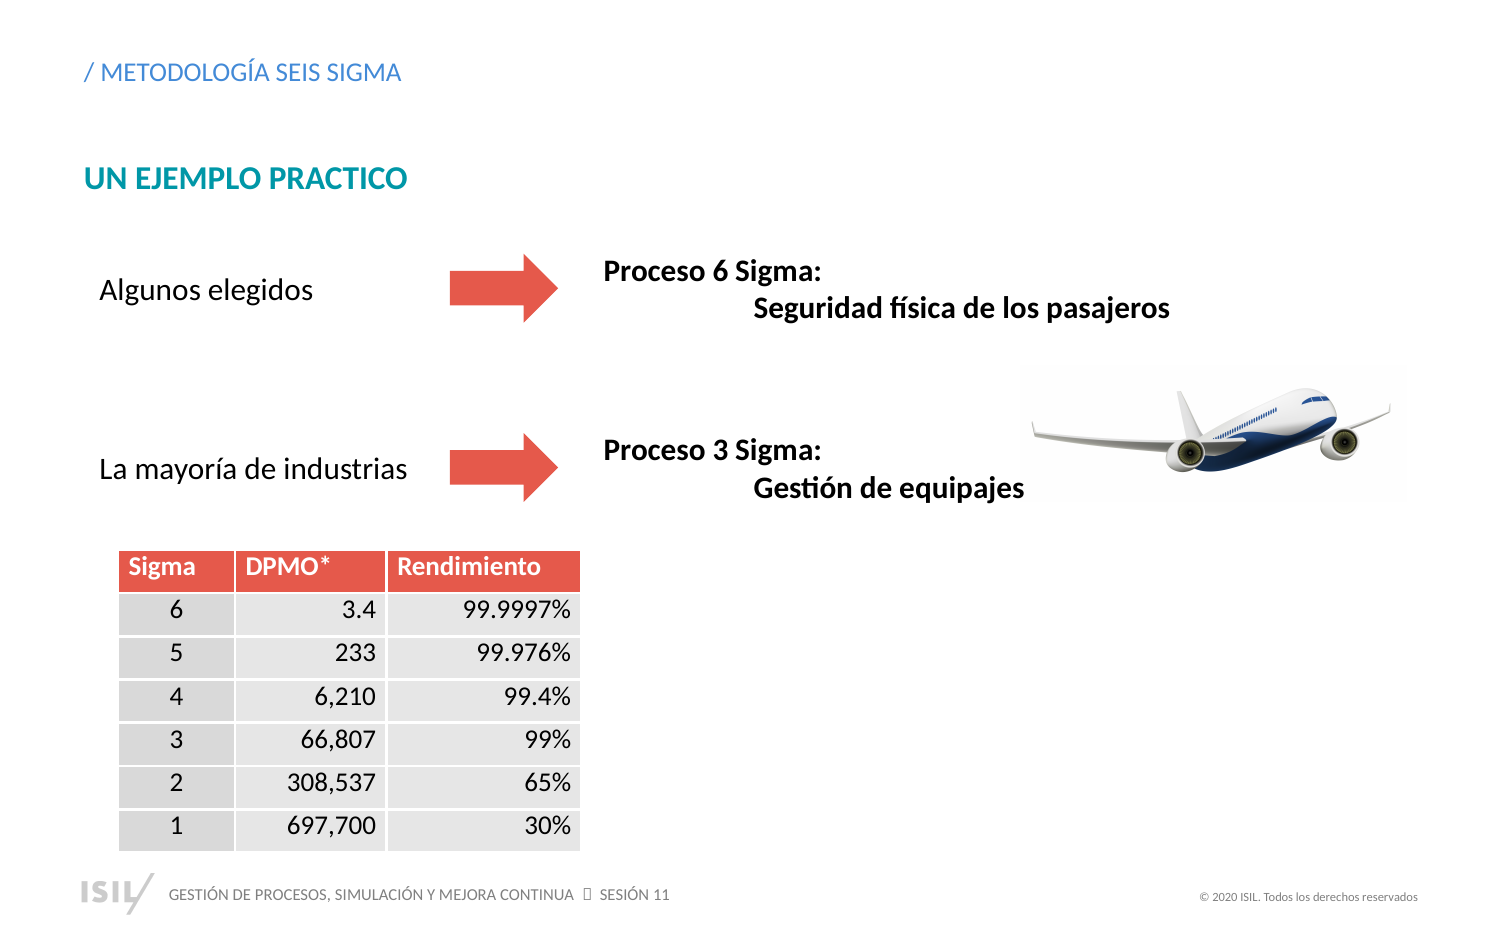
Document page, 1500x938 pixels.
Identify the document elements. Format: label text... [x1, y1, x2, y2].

table_cell 233 [236, 638, 385, 678]
table_header Sigma [119, 551, 234, 592]
text_box Algunos elegidos [84, 261, 469, 314]
table_cell 4 [119, 681, 234, 721]
table_cell 3 [119, 724, 234, 765]
table_header Rendimiento [388, 551, 580, 592]
table_cell 697,700 [236, 811, 385, 851]
text_box [447, 251, 561, 325]
table_cell 30% [388, 811, 580, 851]
table_cell 99.976% [388, 638, 580, 678]
table_cell 5 [119, 638, 234, 678]
text_box Proceso 6 Sigma: Seguridad física de los pasajeros [588, 242, 1259, 333]
table_cell 3.4 [236, 594, 385, 635]
table_cell 99% [388, 724, 580, 765]
text_box La mayoría de industrias [84, 440, 469, 494]
table_cell 99.9997% [388, 594, 580, 635]
table_cell 1 [119, 811, 234, 851]
text_box [447, 431, 561, 504]
text_box / METODOLOGÍA SEIS SIGMA [83, 54, 450, 87]
picture [1020, 365, 1407, 503]
table_cell 6,210 [236, 681, 385, 721]
table_cell 308,537 [236, 767, 385, 808]
table_cell 65% [388, 767, 580, 808]
table_cell 99.4% [388, 681, 580, 721]
text_box UN EJEMPLO PRACTICO [83, 155, 1407, 196]
table_cell 6 [119, 594, 234, 635]
text_box Proceso 3 Sigma: Gestión de equipajes [588, 422, 1022, 512]
table_cell 2 [119, 767, 234, 808]
table_header DPMO* [236, 551, 385, 592]
table_cell 66,807 [236, 724, 385, 765]
